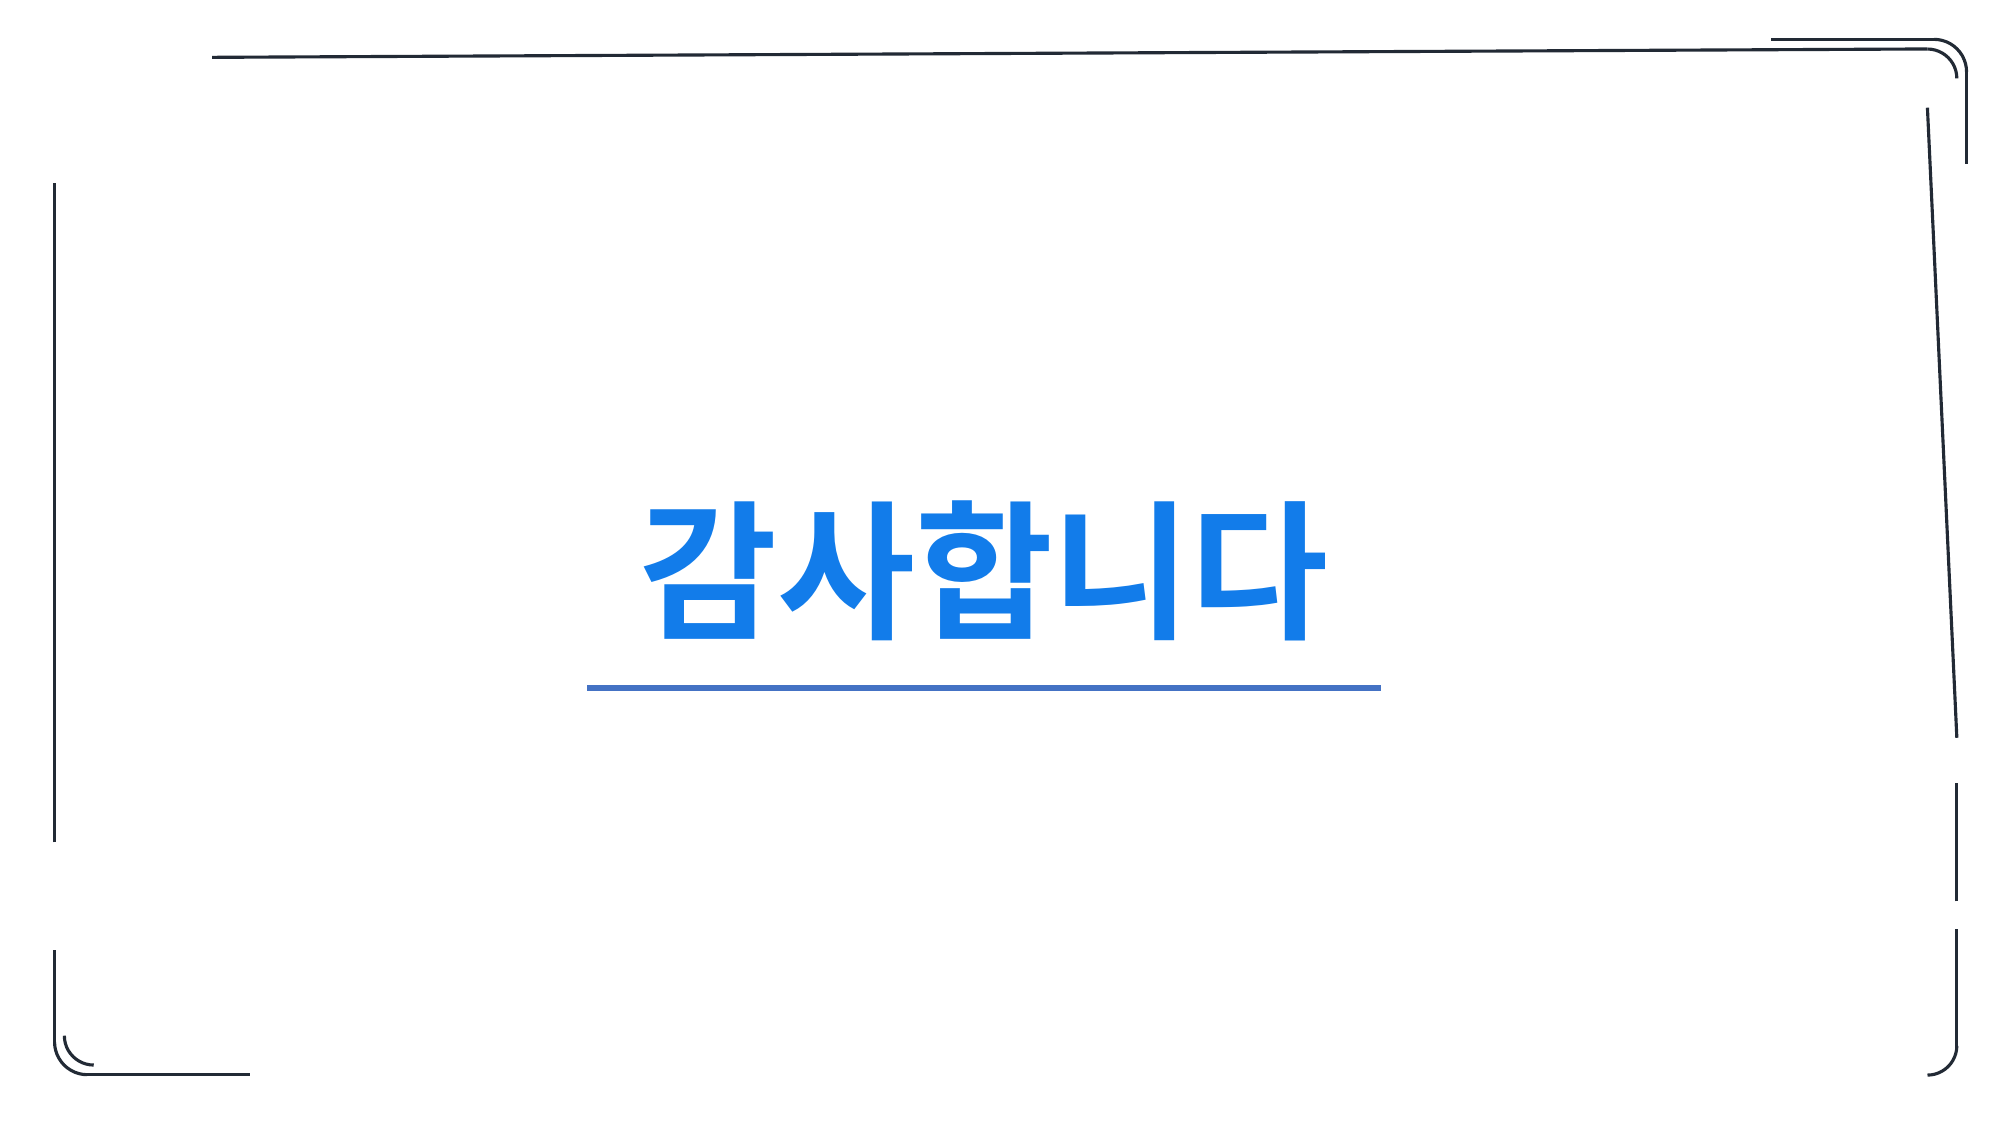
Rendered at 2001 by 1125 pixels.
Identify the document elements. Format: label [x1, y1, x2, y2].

text_box [54, 39, 1967, 1076]
